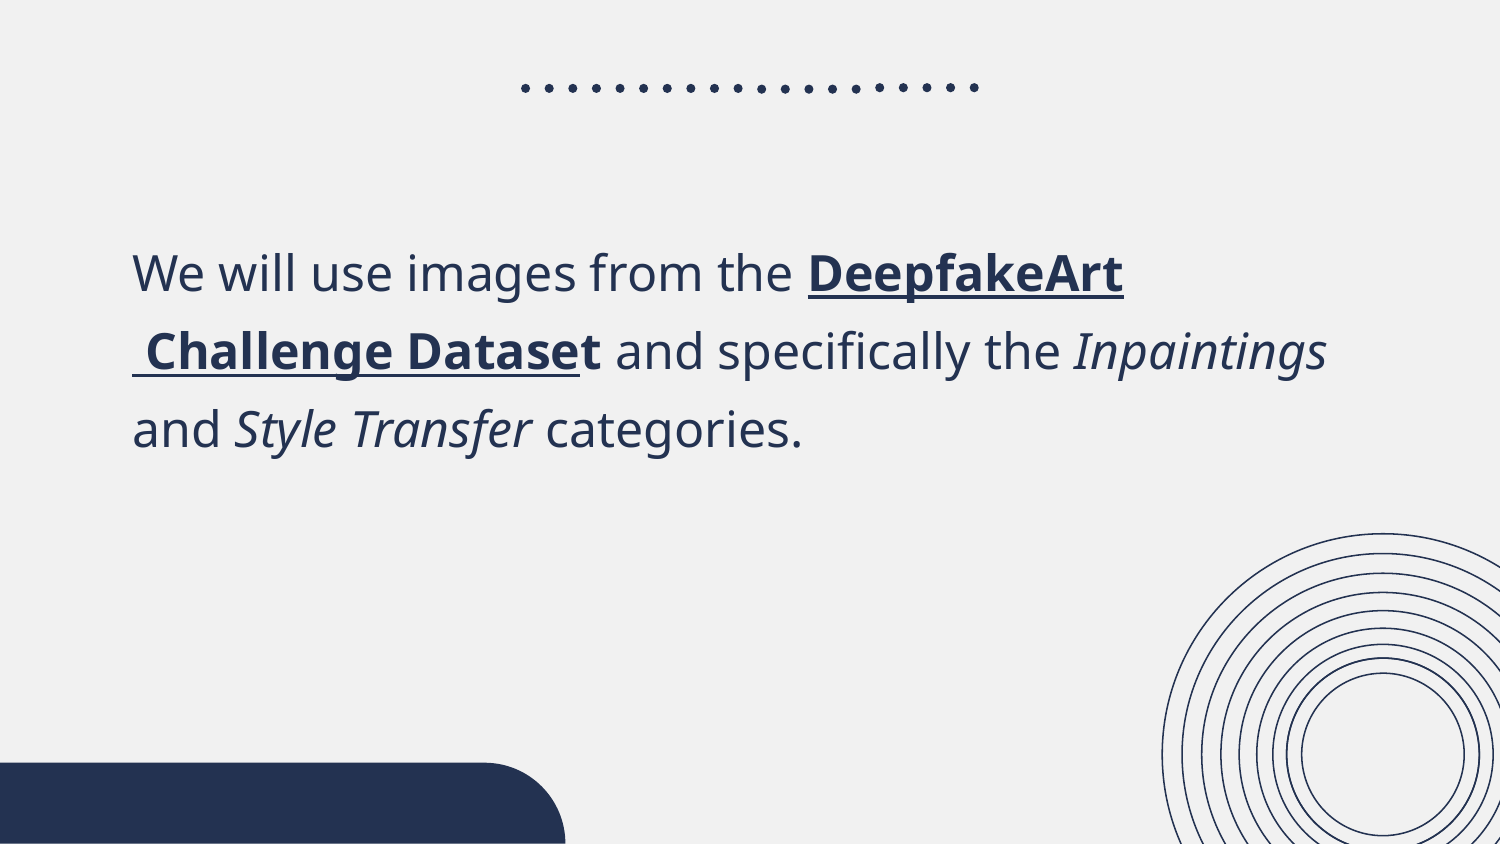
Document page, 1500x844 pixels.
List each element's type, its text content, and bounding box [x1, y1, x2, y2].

subtitle We will use images from the DeepfakeArt Challenge Dataset and specifically the Inpaintings and Style Transfer categories. [117, 234, 1404, 473]
